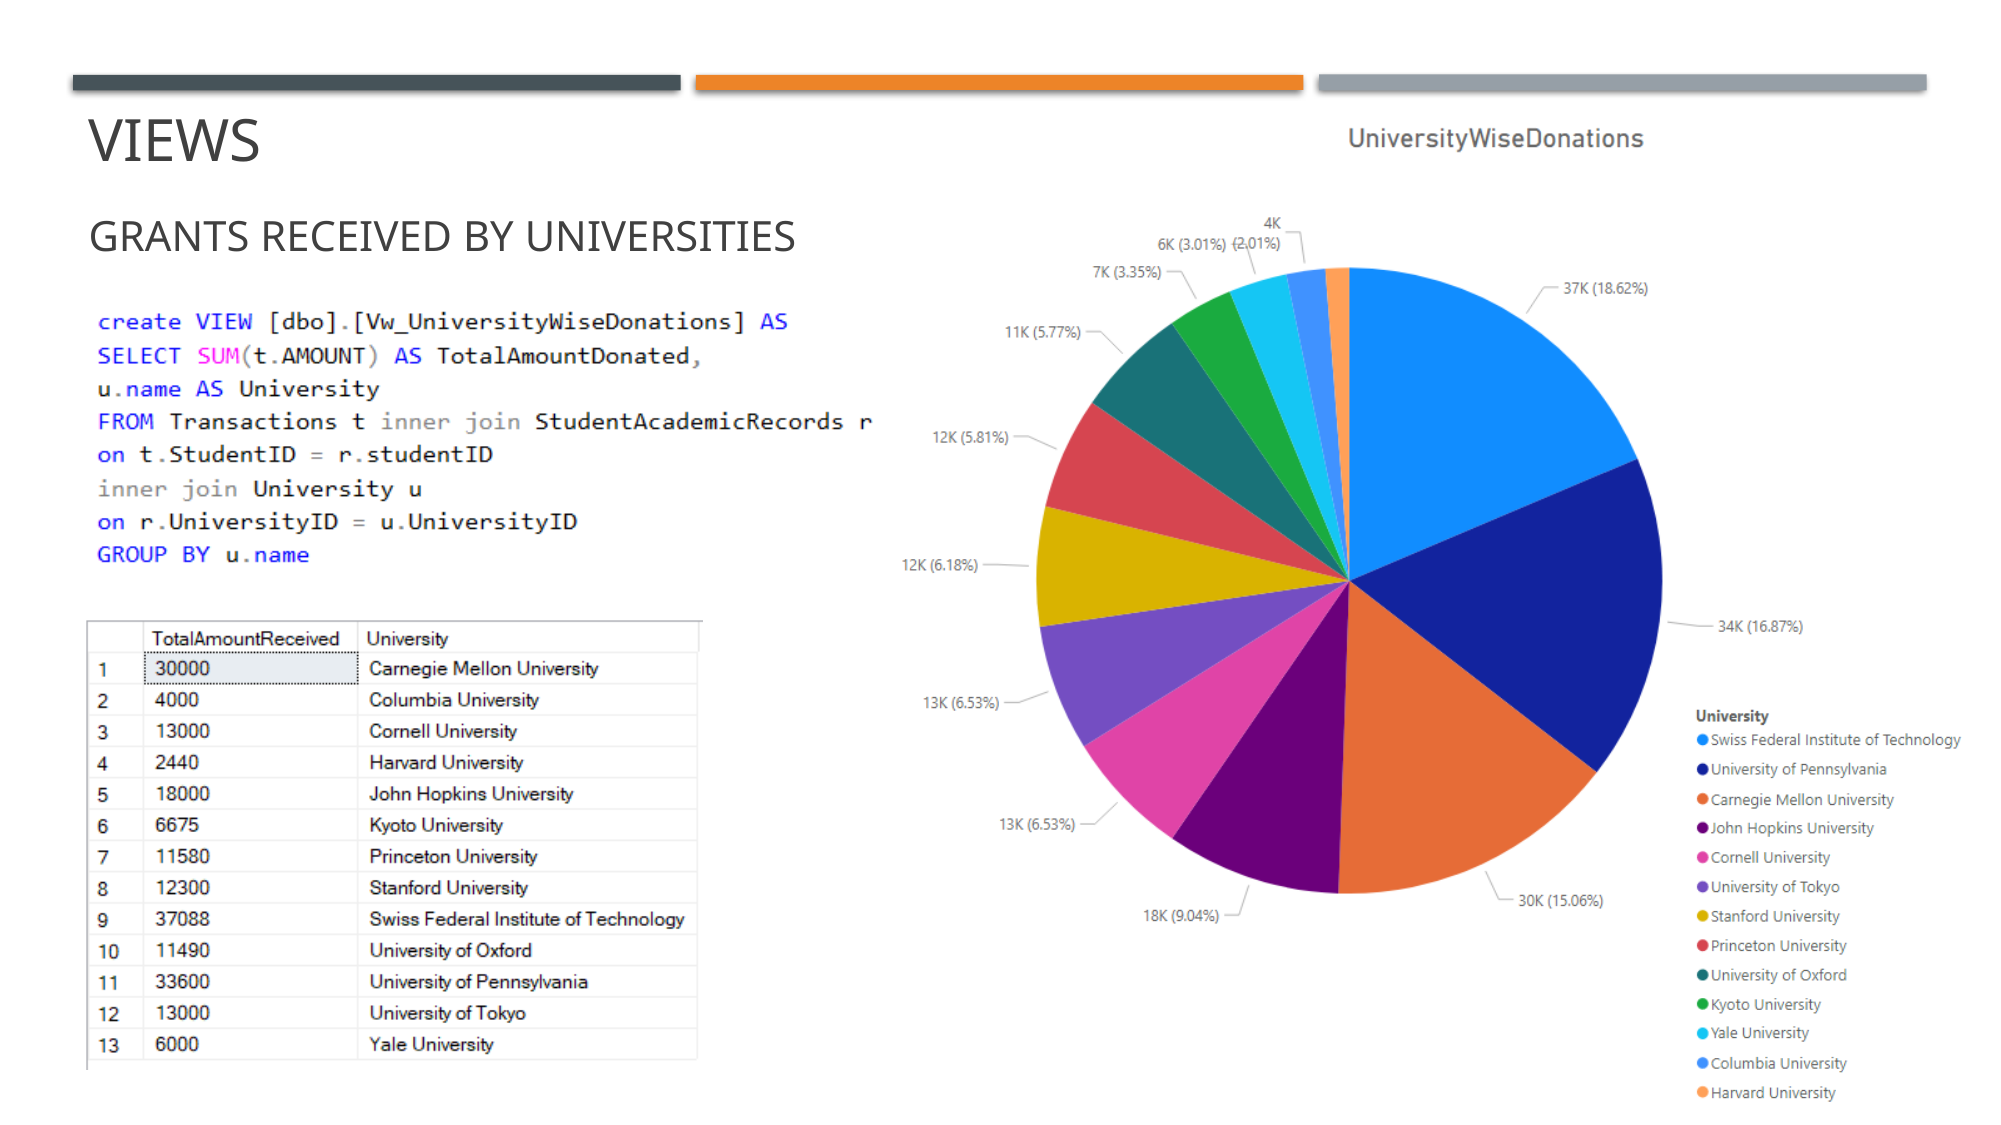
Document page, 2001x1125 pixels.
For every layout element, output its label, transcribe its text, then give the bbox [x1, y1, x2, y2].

text_box GRANTS RECEIVED BY UNIVERSITIES [73, 95, 1000, 268]
picture [84, 618, 703, 1070]
title VIEWS [73, 93, 1883, 181]
picture [84, 125, 1976, 1125]
